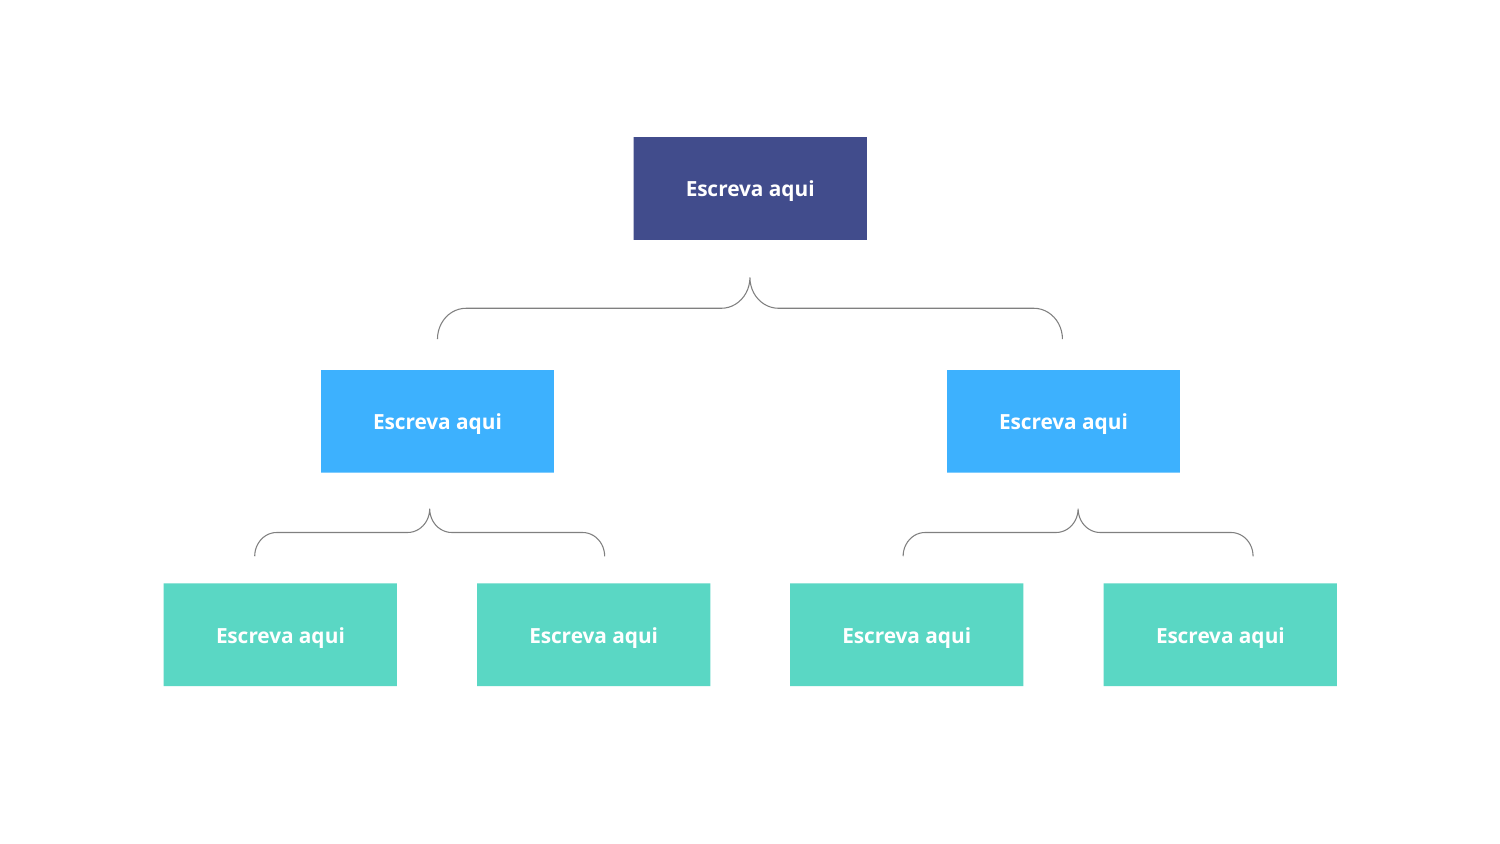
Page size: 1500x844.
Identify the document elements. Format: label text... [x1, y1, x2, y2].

text_box [902, 508, 1254, 557]
text_box Escreva aqui [321, 370, 554, 473]
text_box Escreva aqui [633, 137, 867, 240]
text_box Escreva aqui [477, 583, 711, 687]
text_box Escreva aqui [947, 370, 1180, 473]
text_box Escreva aqui [1103, 583, 1337, 687]
text_box Escreva aqui [163, 583, 397, 687]
text_box Escreva aqui [790, 583, 1024, 687]
text_box [436, 277, 1063, 340]
text_box [254, 508, 606, 557]
